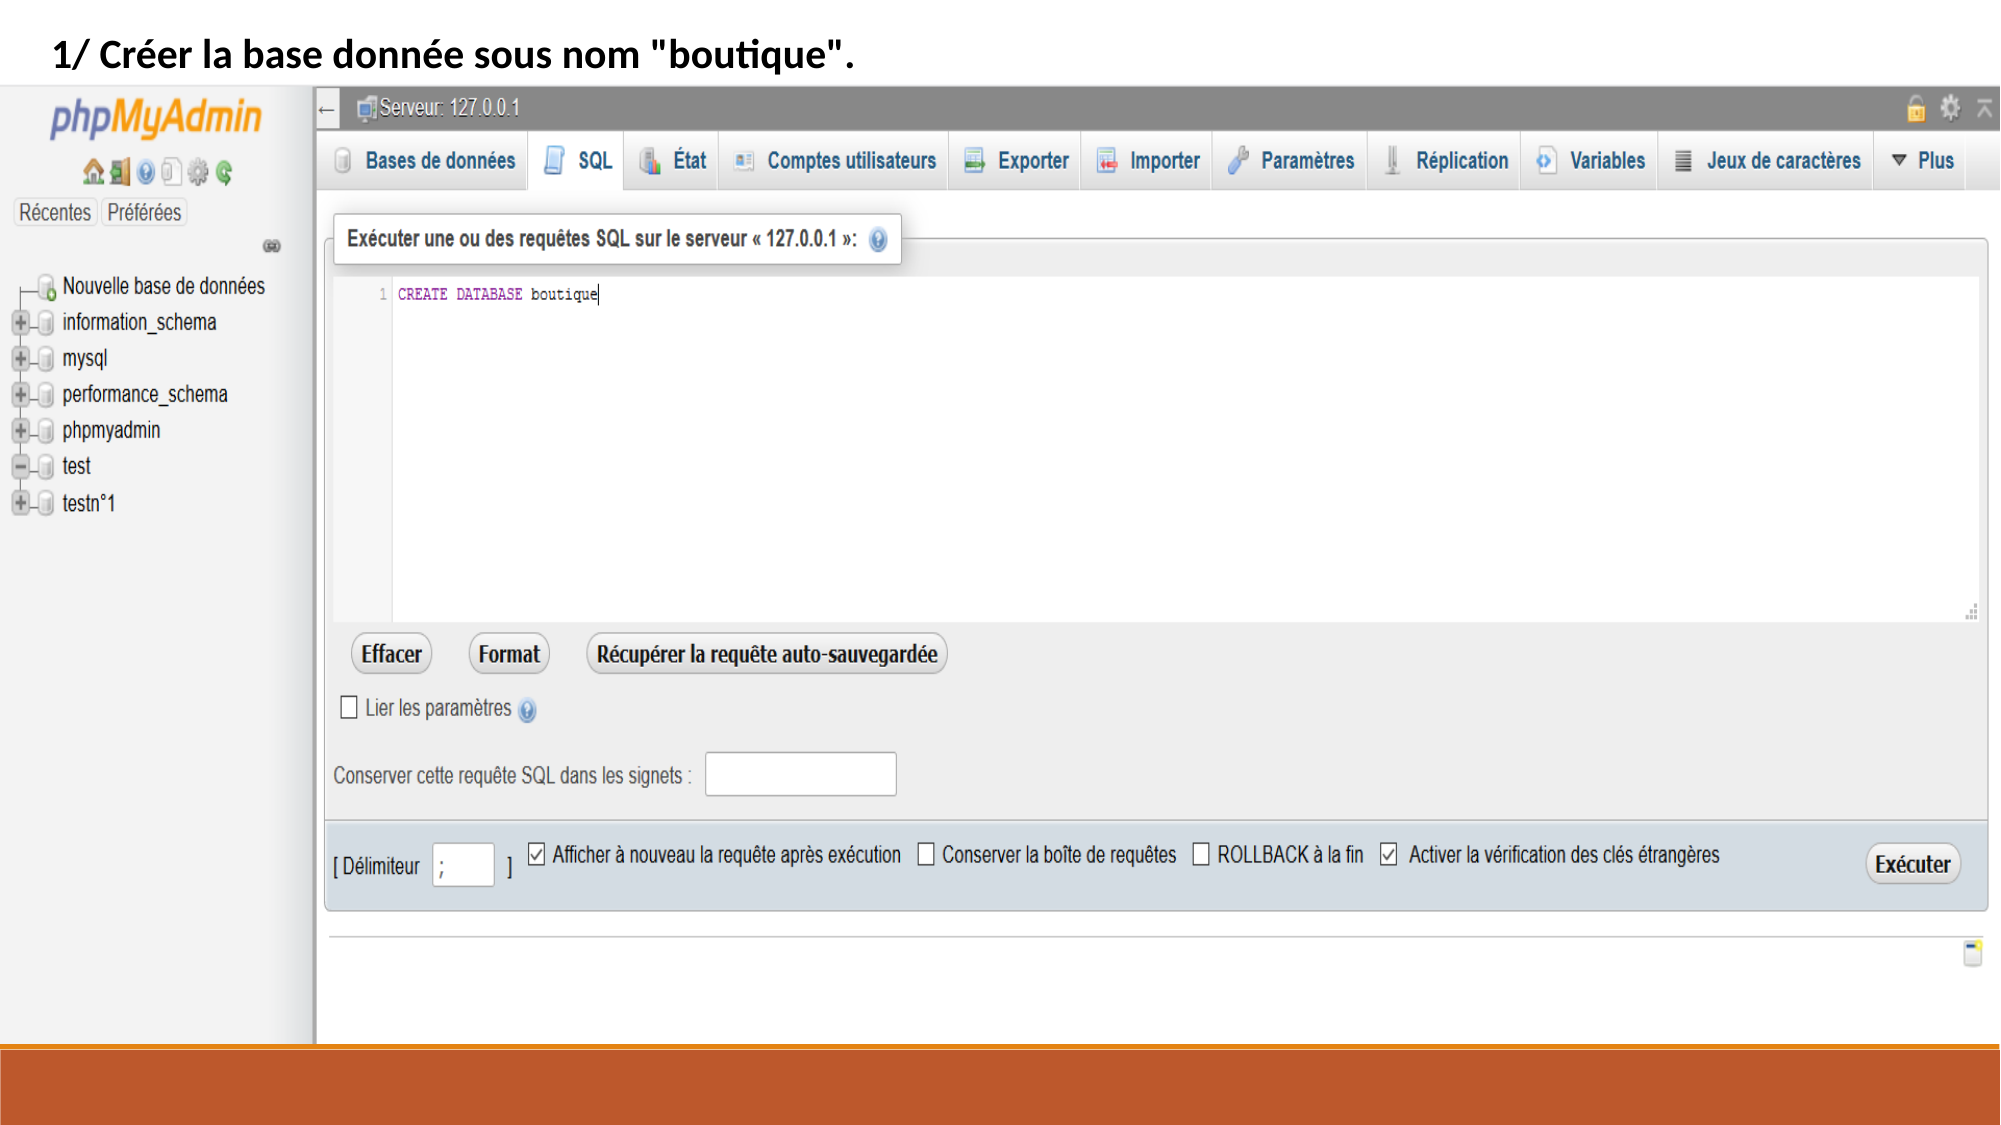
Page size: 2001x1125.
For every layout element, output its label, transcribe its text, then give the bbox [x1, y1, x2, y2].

picture [0, 84, 2000, 1044]
text_box 1/ Créer la base donnée sous nom "boutique". [36, 19, 872, 80]
